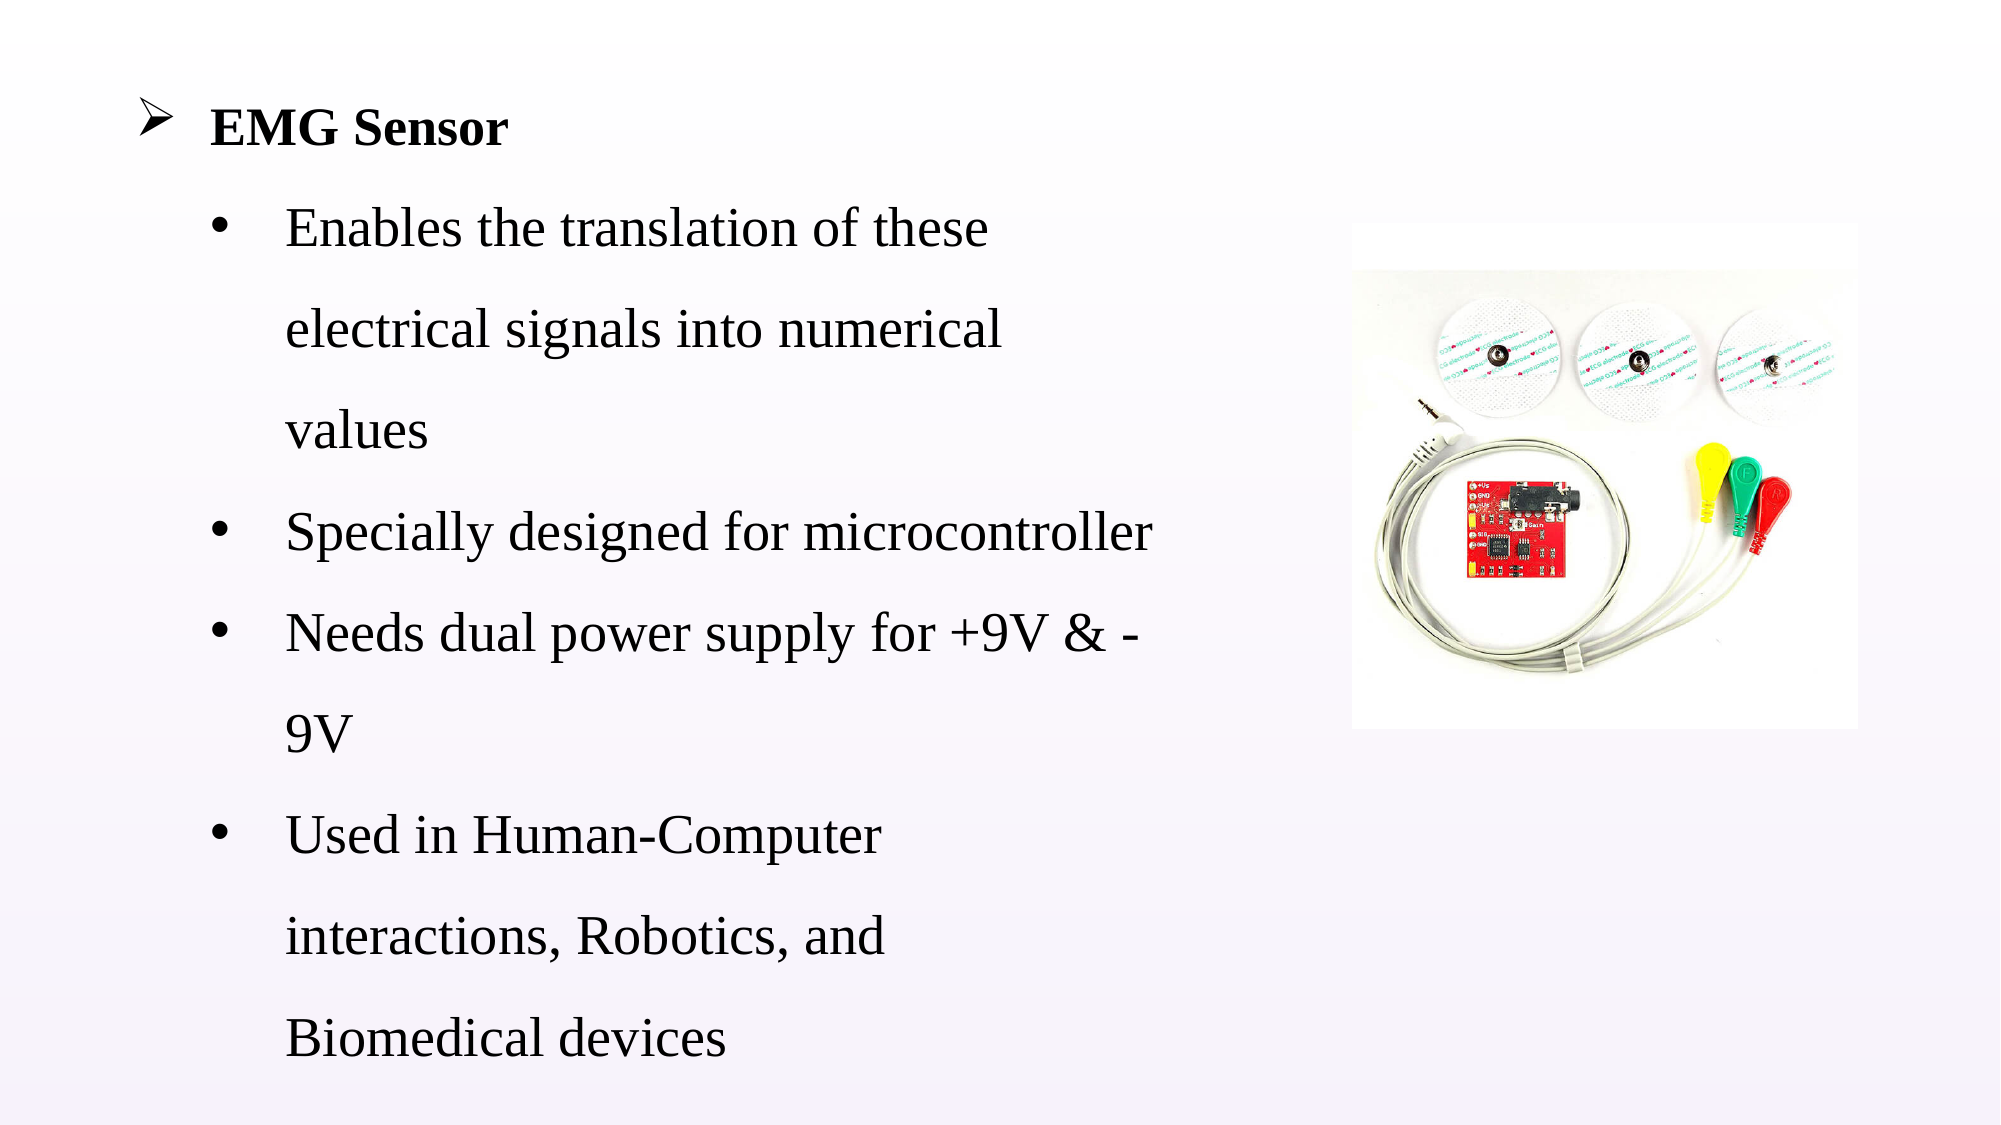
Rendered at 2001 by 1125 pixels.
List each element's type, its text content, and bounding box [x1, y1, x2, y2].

picture [1351, 223, 1858, 729]
text_box EMG Sensor Enables the translation of these electrical signals into numerical values Specially designed for microcontroller Needs dual power supply for +9V & -9V Used in Human-Computer interactions, Robotics, and Biomedical devices [120, 51, 1176, 1075]
